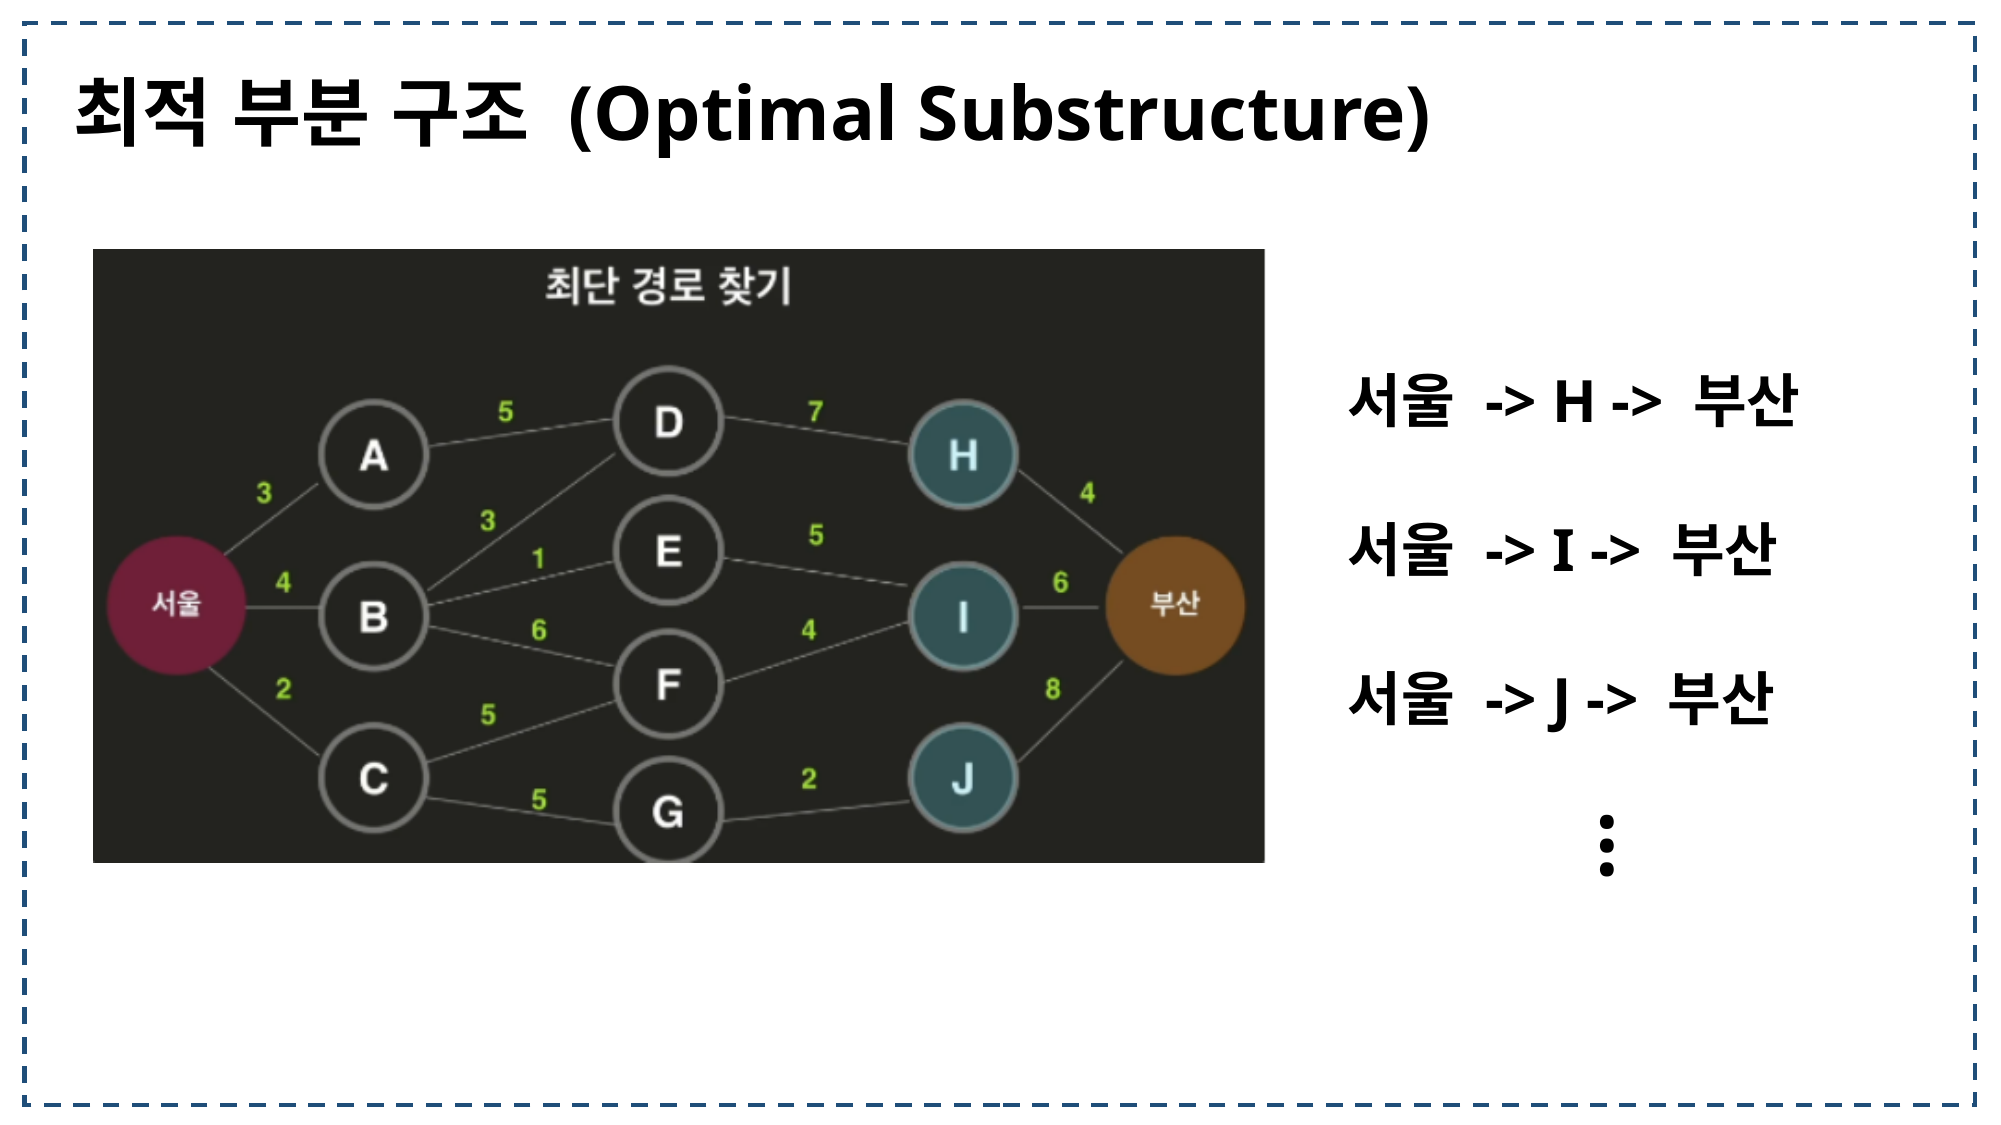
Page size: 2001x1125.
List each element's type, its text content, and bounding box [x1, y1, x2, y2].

text_box … [1560, 795, 1692, 965]
text_box 서울 -> H -> 부산 [1332, 356, 1892, 442]
text_box 서울 -> I -> 부산 [1332, 505, 1892, 591]
picture [93, 249, 1268, 863]
text_box [23, 22, 1976, 1106]
text_box 서울 -> J -> 부산 [1332, 654, 1892, 740]
